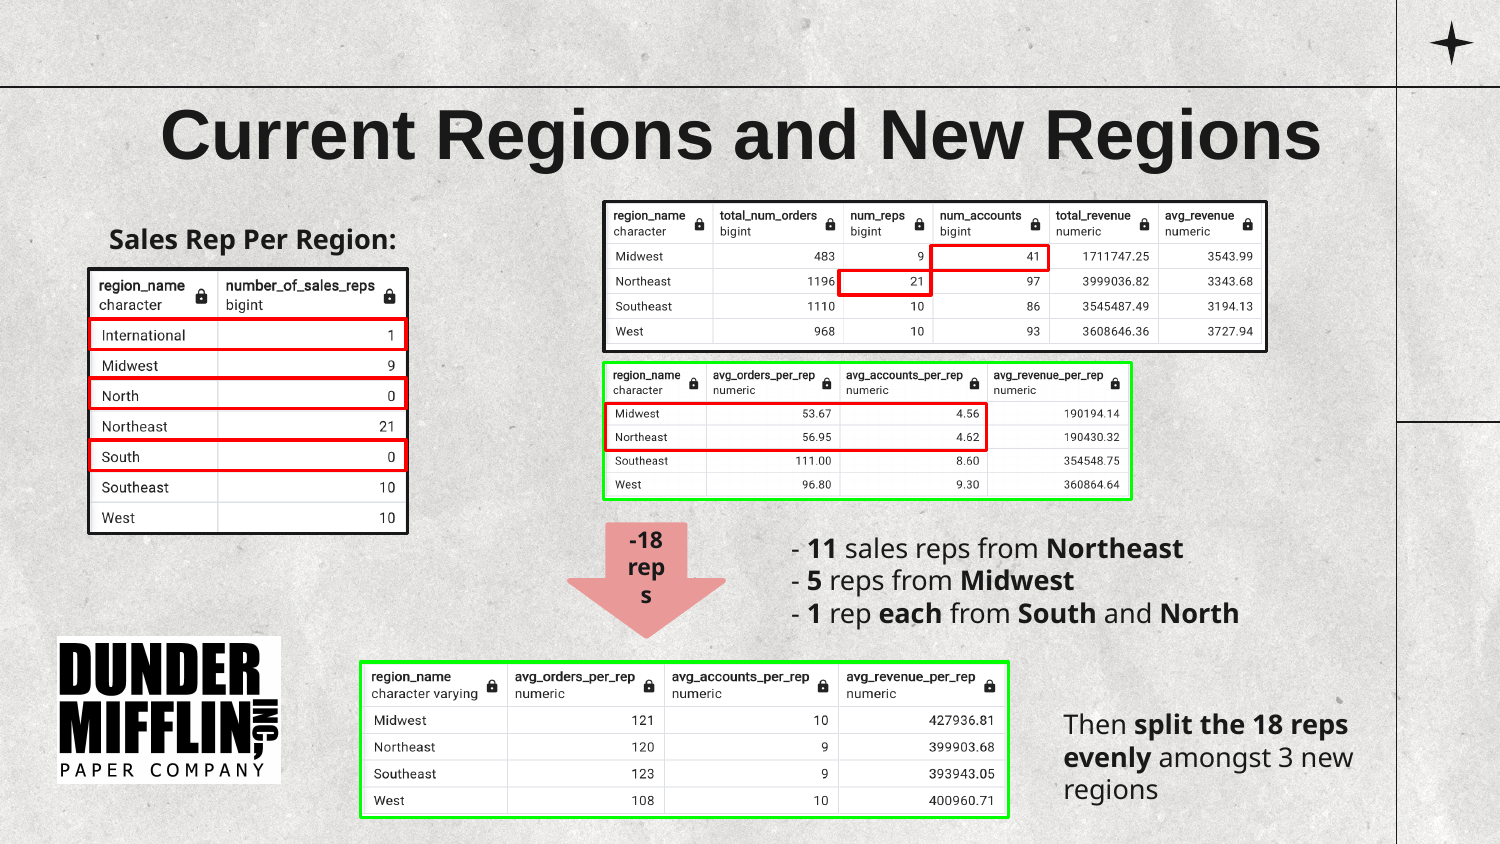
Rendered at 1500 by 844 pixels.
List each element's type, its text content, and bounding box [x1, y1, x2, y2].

text_box Then split the 18 reps evenly amongst 3 new regions [1048, 692, 1386, 820]
picture [1397, 423, 1500, 844]
text_box - 11 sales reps from Northeast - 5 reps from Midwest - 1 rep each from South and North [776, 516, 1293, 644]
title Current Regions and New Regions [118, 86, 1382, 189]
picture [0, 88, 1396, 844]
picture [1397, 88, 1500, 421]
text_box Sales Rep Per Region: [94, 207, 483, 270]
picture [0, 0, 1396, 86]
text_box -18 reps [569, 524, 724, 637]
picture [1397, 0, 1500, 86]
